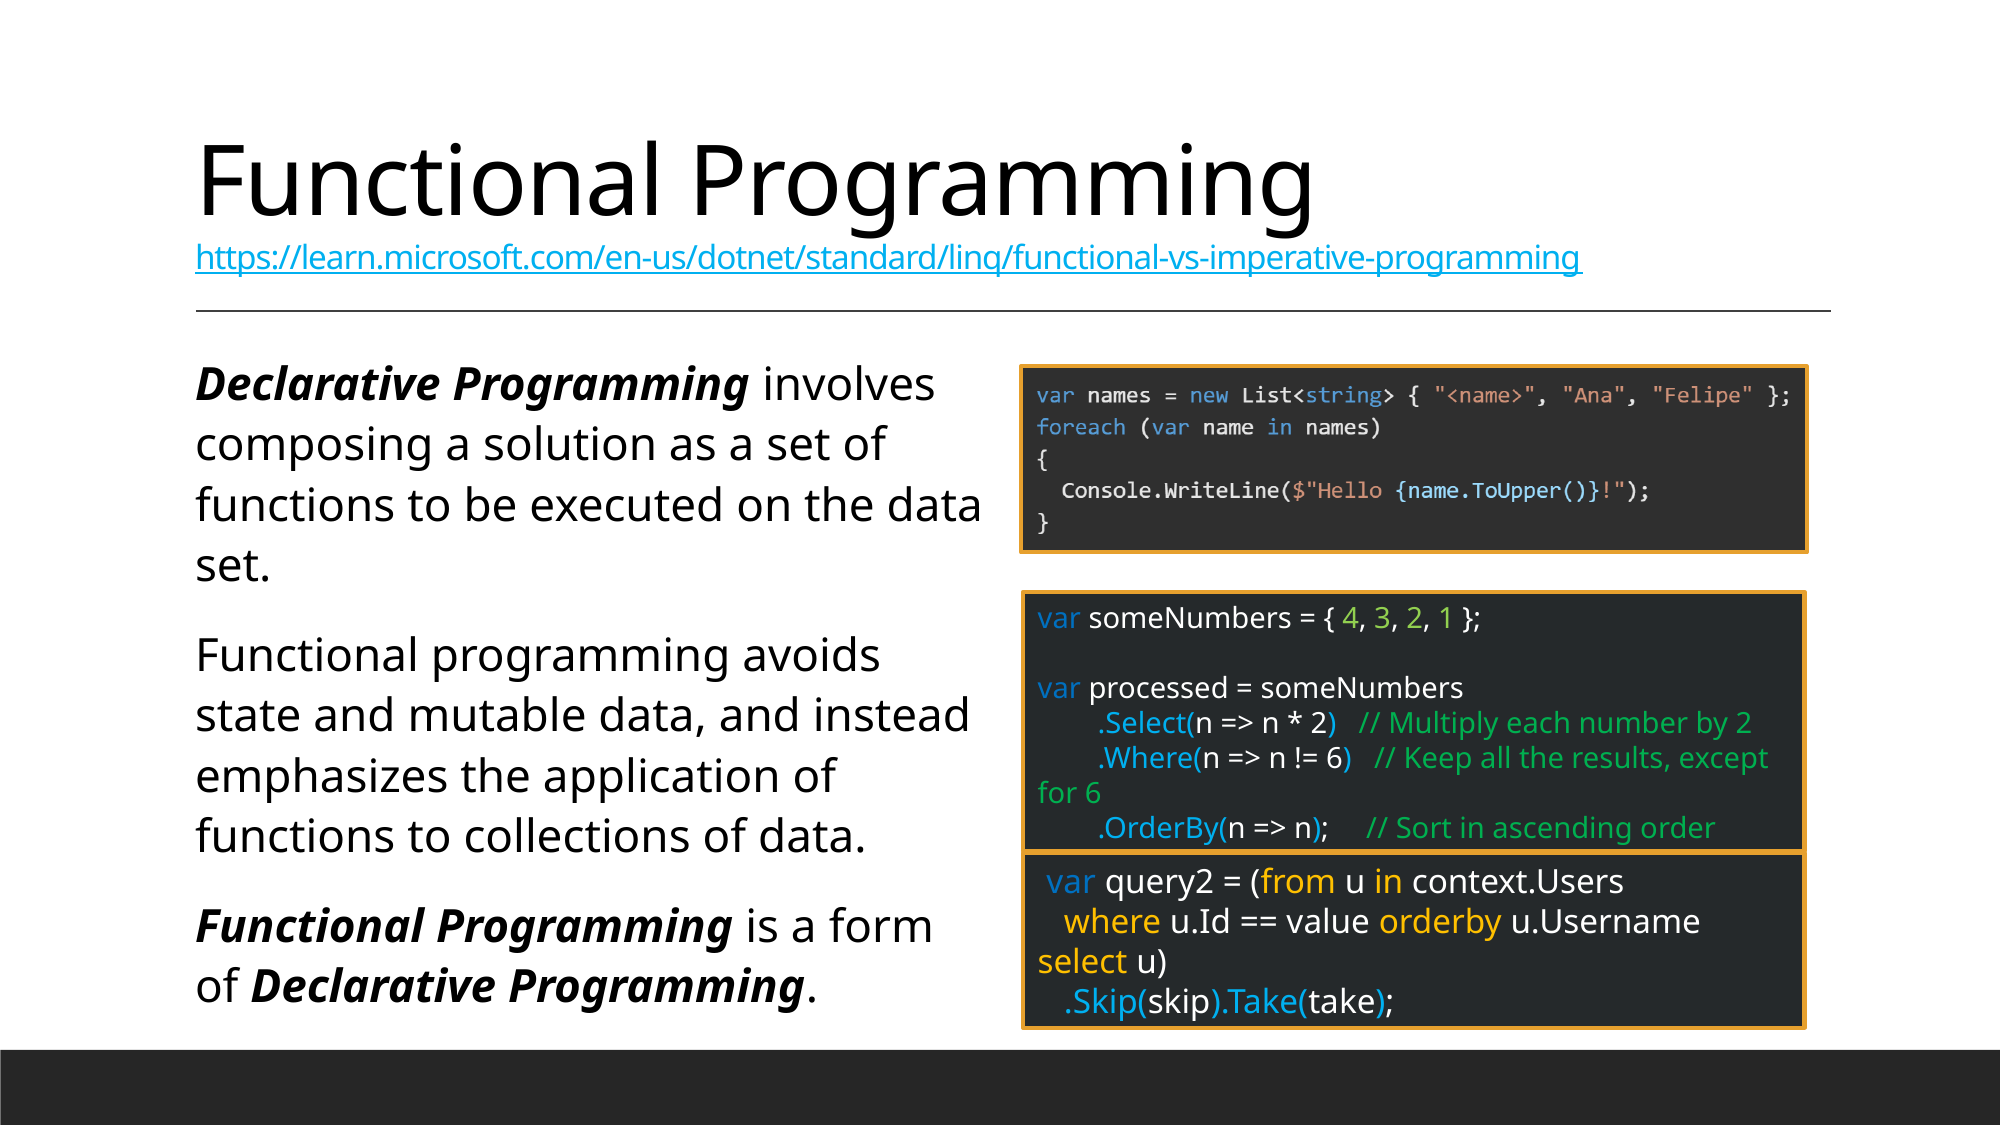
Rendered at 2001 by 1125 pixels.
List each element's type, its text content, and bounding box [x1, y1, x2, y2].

title Functional Programming https://learn.microsoft.com/en-us/dotnet/standard/linq/functional-vs-imperative-programming [180, 47, 1865, 285]
text_box var someNumbers = { 4, 3, 2, 1 }; var processed = someNumbers .Select(n => n * 2) // Multiply each number by 2 .Where(n => n != 6) // Keep all the results, except for 6 .OrderBy(n => n); // Sort in ascending order [1022, 591, 1805, 852]
text_box var query2 = (from u in context.Users where u.Id == value orderby u.Username select u) .Skip(skip).Take(take); [1022, 853, 1805, 1028]
picture [1022, 367, 1806, 551]
list Declarative Programming involves composing a solution as a set of functions to be executed on the data set. Functional programming avoids state and mutable data, and instead emphasizes the application of functions to collections of data. Functional Programming is a form of Declarative Programming. [180, 310, 985, 1050]
